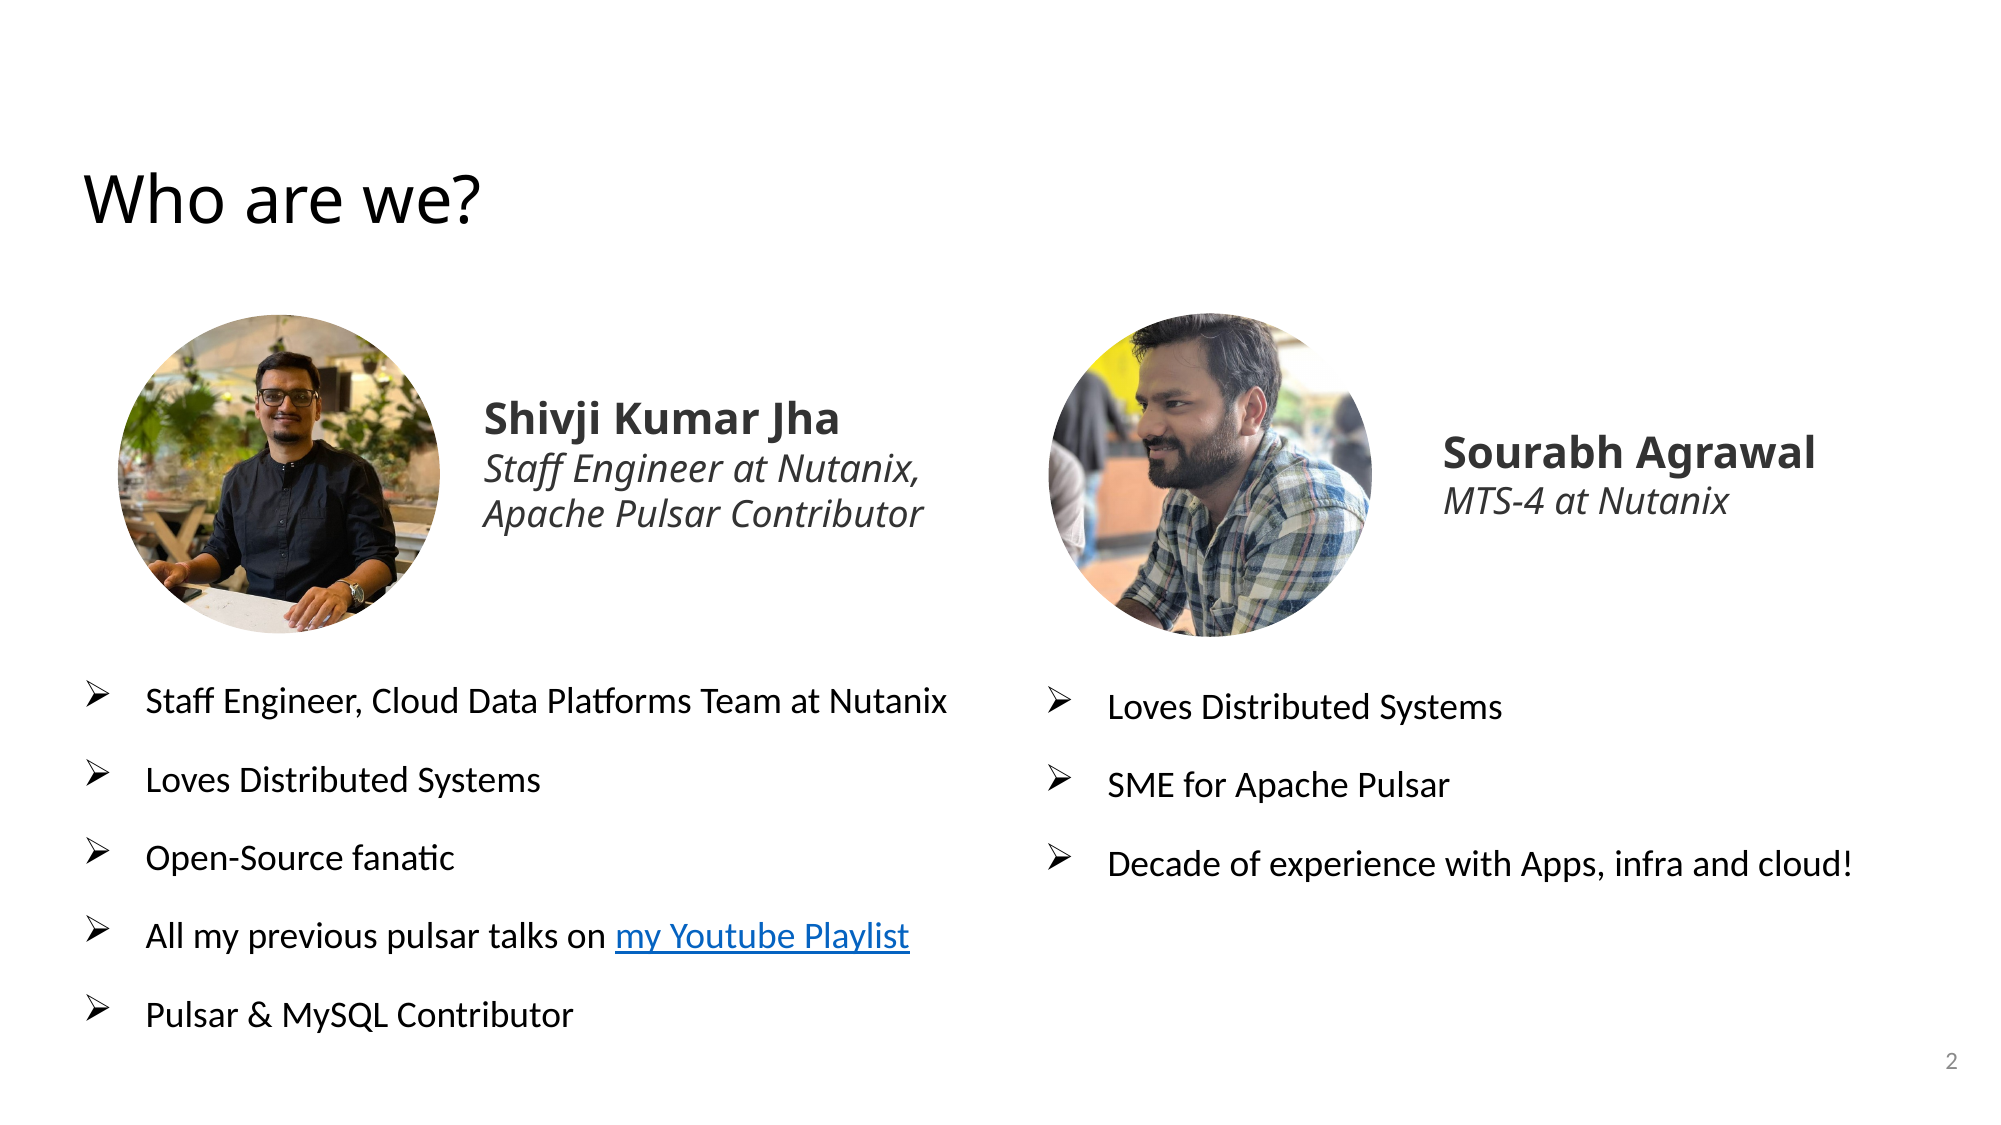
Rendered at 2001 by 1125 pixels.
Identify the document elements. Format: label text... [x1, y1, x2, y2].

text_box Staff Engineer, Cloud Data Platforms Team at Nutanix Loves Distributed Systems Open-Source fanatic All my previous pulsar talks on my Youtube Playlist Pulsar & MySQL Contributor [68, 668, 978, 1121]
text_box Sourabh Agrawal MTS-4 at Nutanix [1427, 417, 1952, 530]
slide_number 2 [1853, 1019, 1974, 1106]
text_box Loves Distributed Systems SME for Apache Pulsar Decade of experience with Apps, infra and cloud! [1030, 674, 1923, 892]
title Who are we? [68, 136, 1932, 263]
picture [1048, 313, 1372, 637]
picture [117, 314, 440, 634]
text_box Shivji Kumar Jha Staff Engineer at Nutanix, Apache Pulsar Contributor [468, 383, 993, 588]
